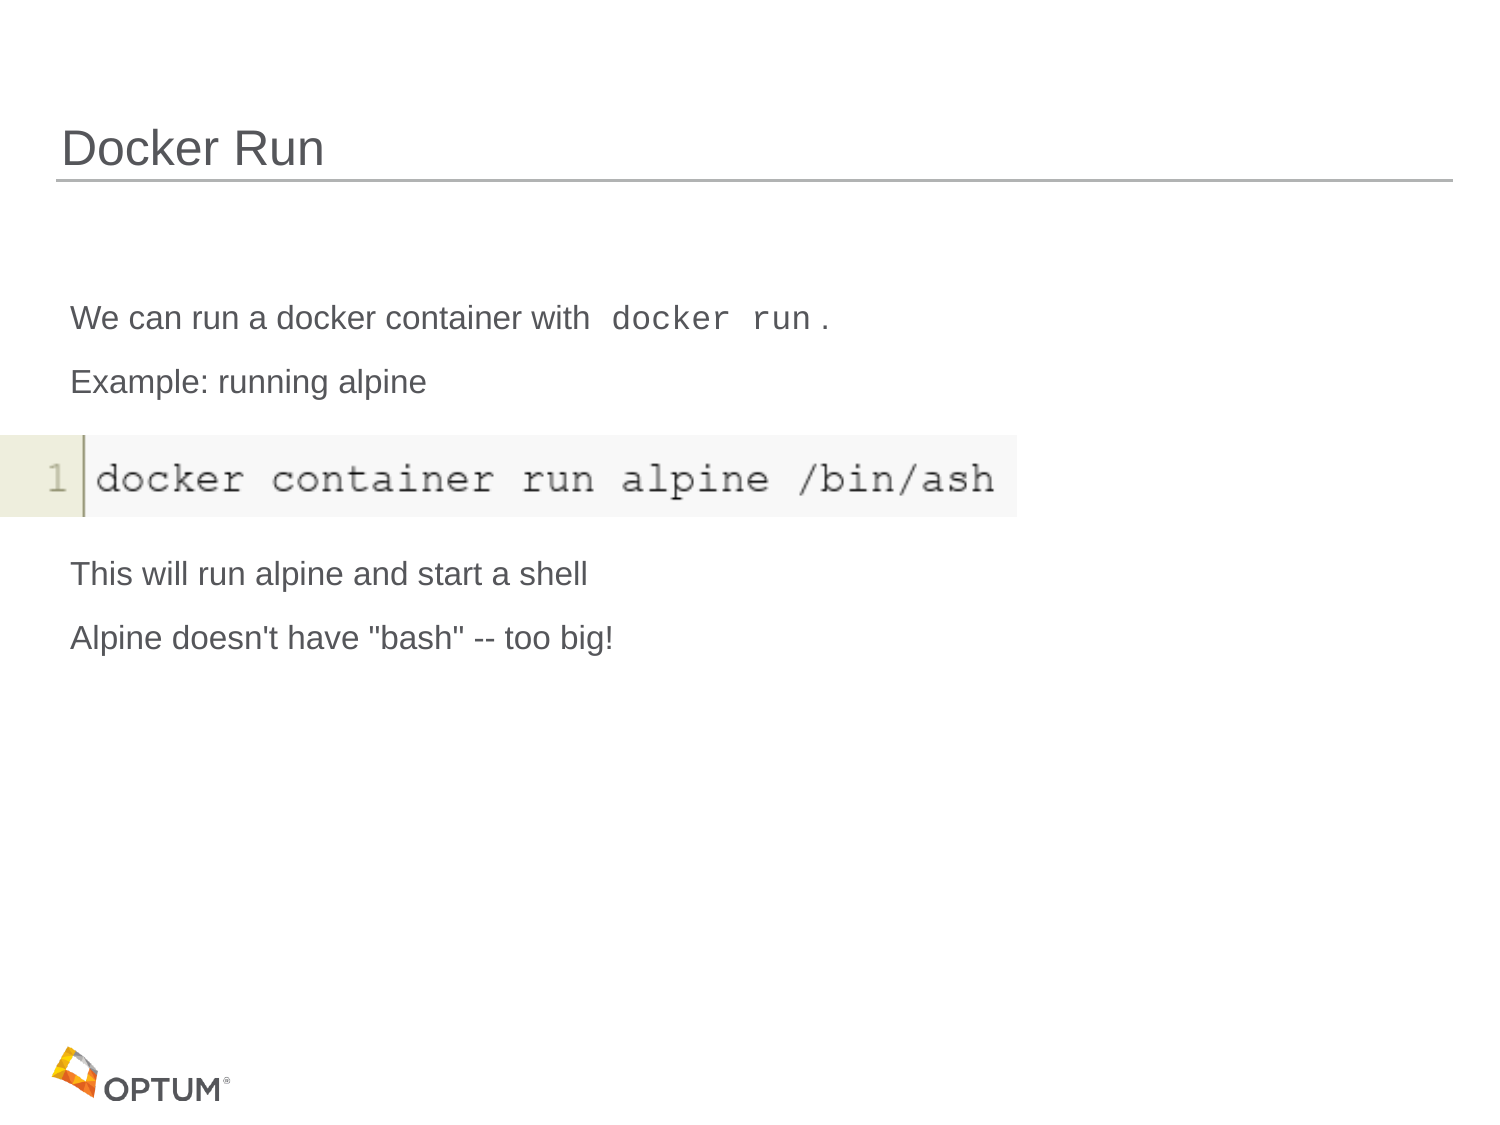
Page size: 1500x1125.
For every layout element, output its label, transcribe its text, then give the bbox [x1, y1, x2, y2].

title Docker Run [60, 0, 1454, 177]
list We can run a docker container with docker run . Example: running alpine This will run alpine and start a shell Alpine doesn't have "bash" -- too big! [60, 299, 1454, 968]
picture [50, 1044, 231, 1101]
picture [0, 435, 1017, 517]
